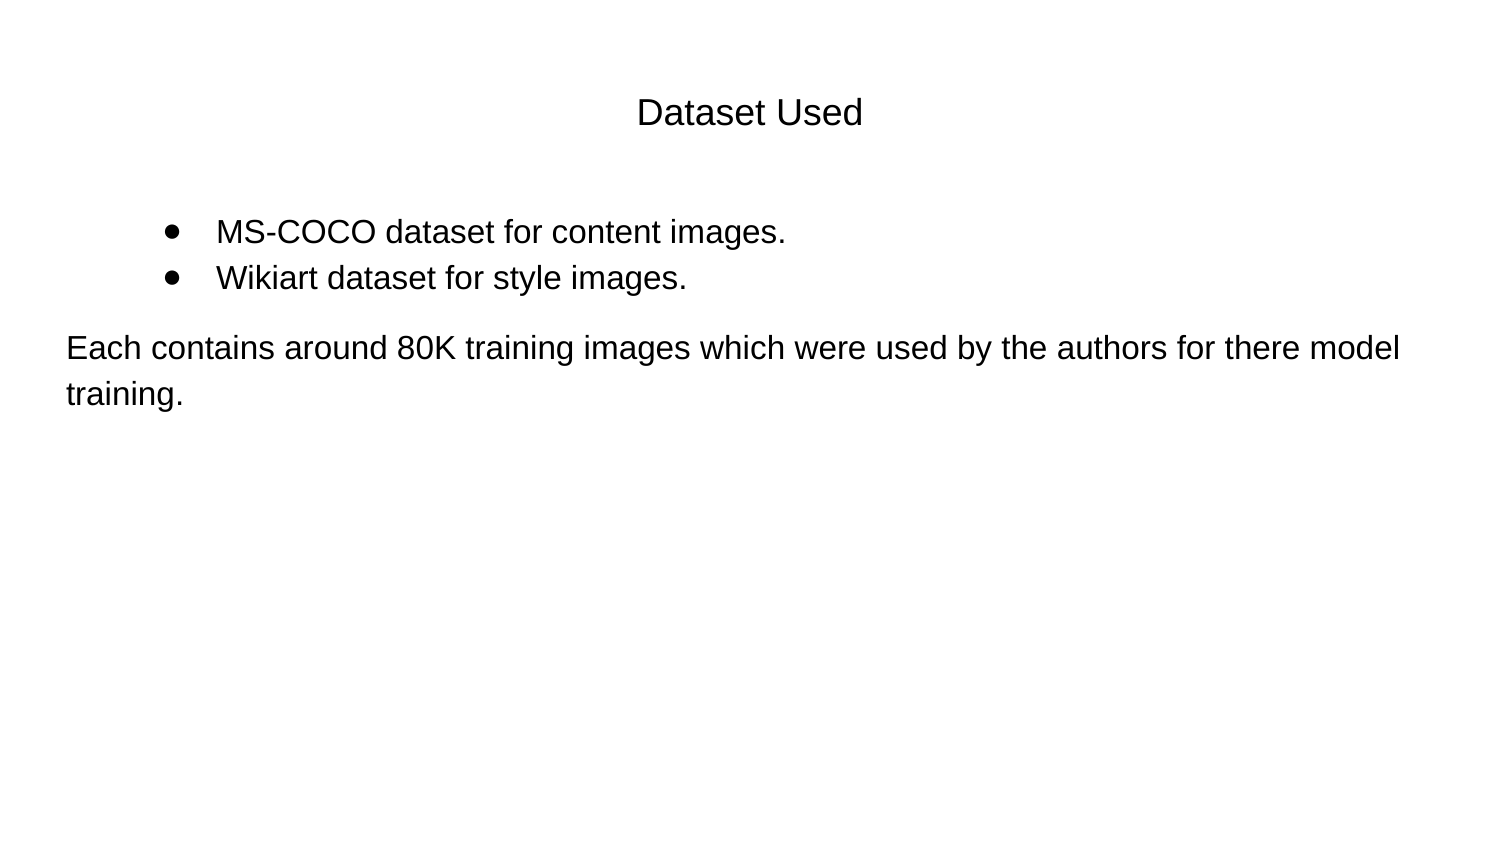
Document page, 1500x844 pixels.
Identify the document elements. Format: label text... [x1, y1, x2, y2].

list MS-COCO dataset for content images. Wikiart dataset for style images. Each contains around 80K training images which were used by the authors for there model training. [51, 189, 1449, 750]
title Dataset Used [51, 72, 1449, 167]
